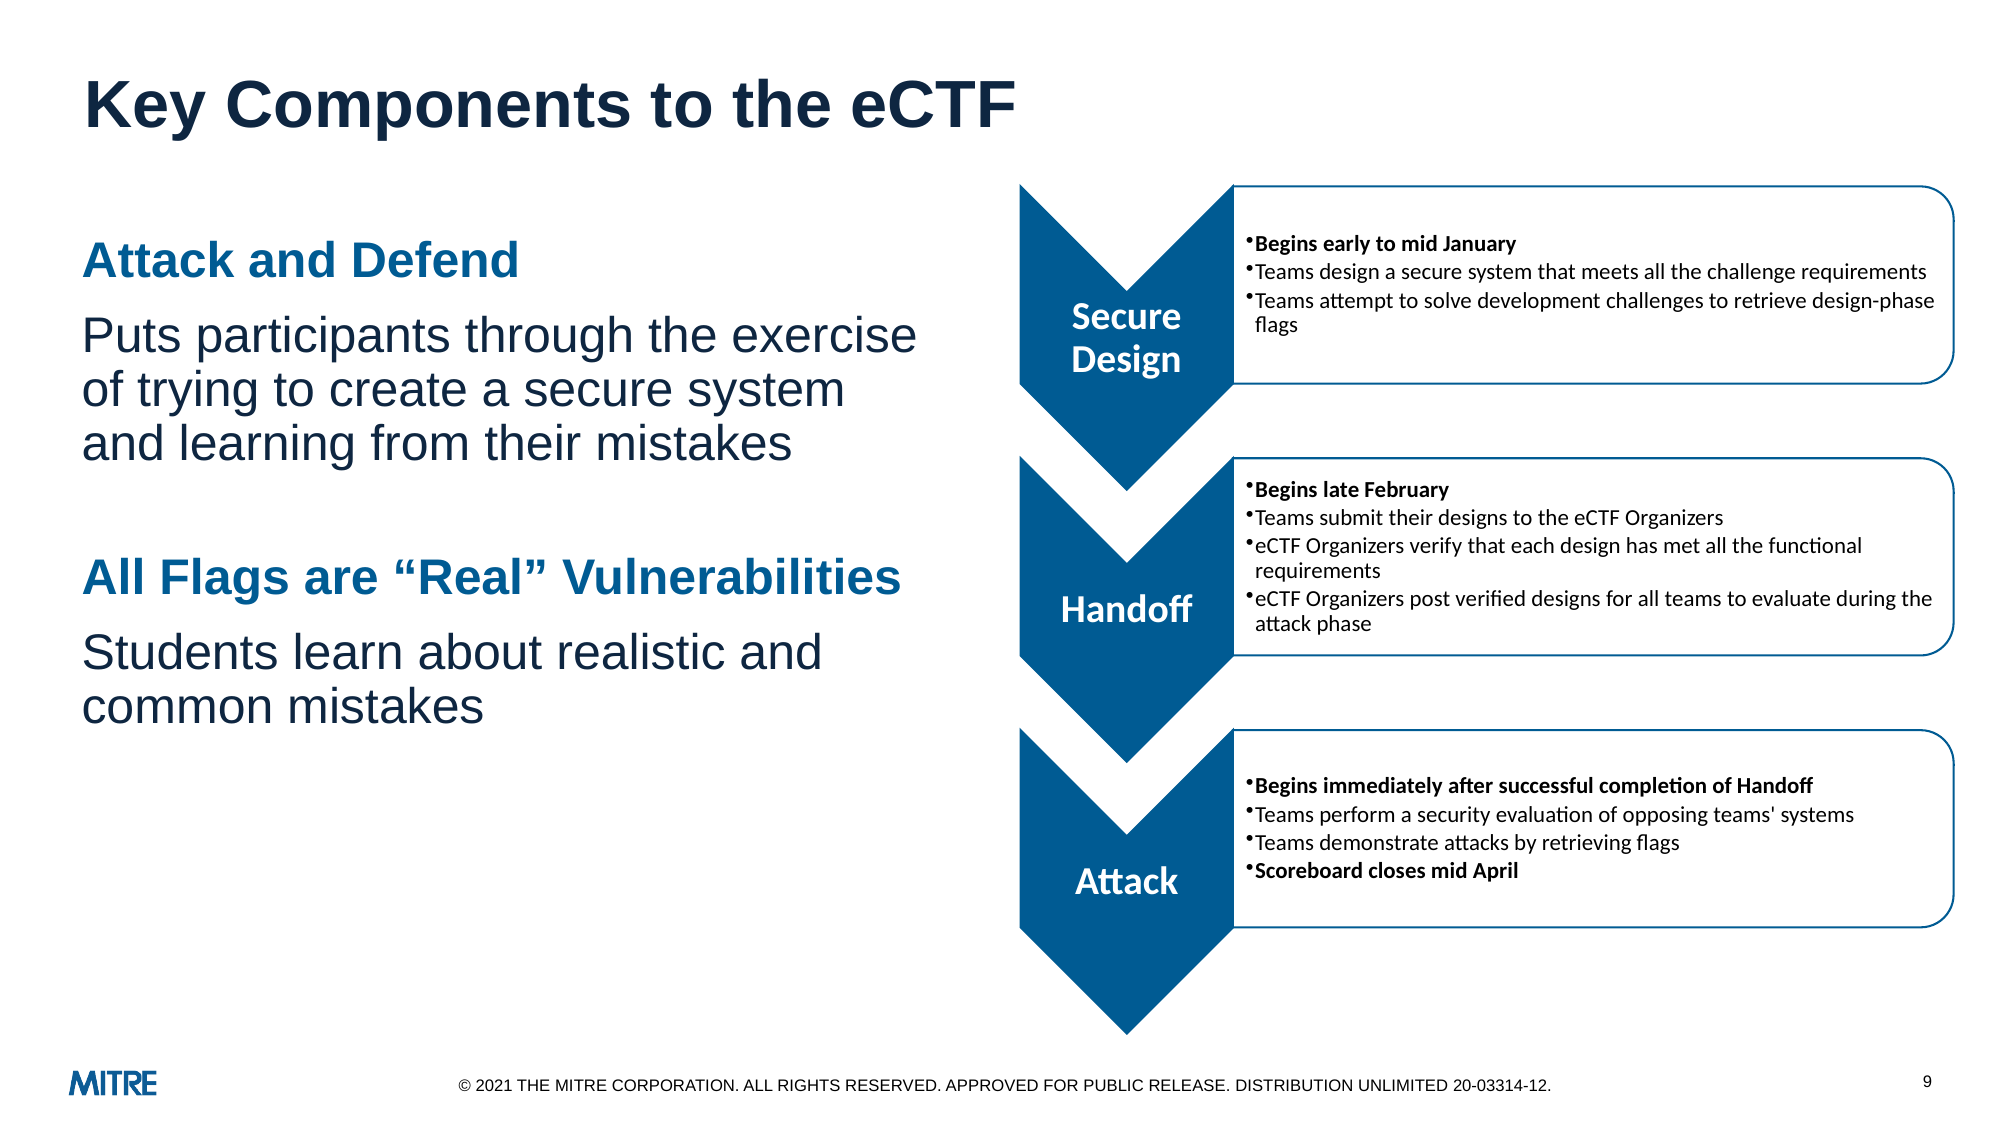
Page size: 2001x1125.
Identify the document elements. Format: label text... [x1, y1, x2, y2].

title Key Components to the eCTF [69, 62, 1931, 151]
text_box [1020, 186, 1954, 1034]
footer © 2021 THE MITRE CORPORATION. ALL RIGHTS RESERVED. Approved for public release. Distribution unlimited 20-03314-12. [283, 1075, 1730, 1096]
picture [68, 1070, 157, 1096]
text_box Attack and Defend​ Puts participants through the exercise of trying to create a secure system and learning from their mistakes All Flags are “Real” Vulnerabilities Students learn about realistic and common mistakes [66, 227, 1015, 958]
slide_number 9 [1830, 1071, 1933, 1092]
